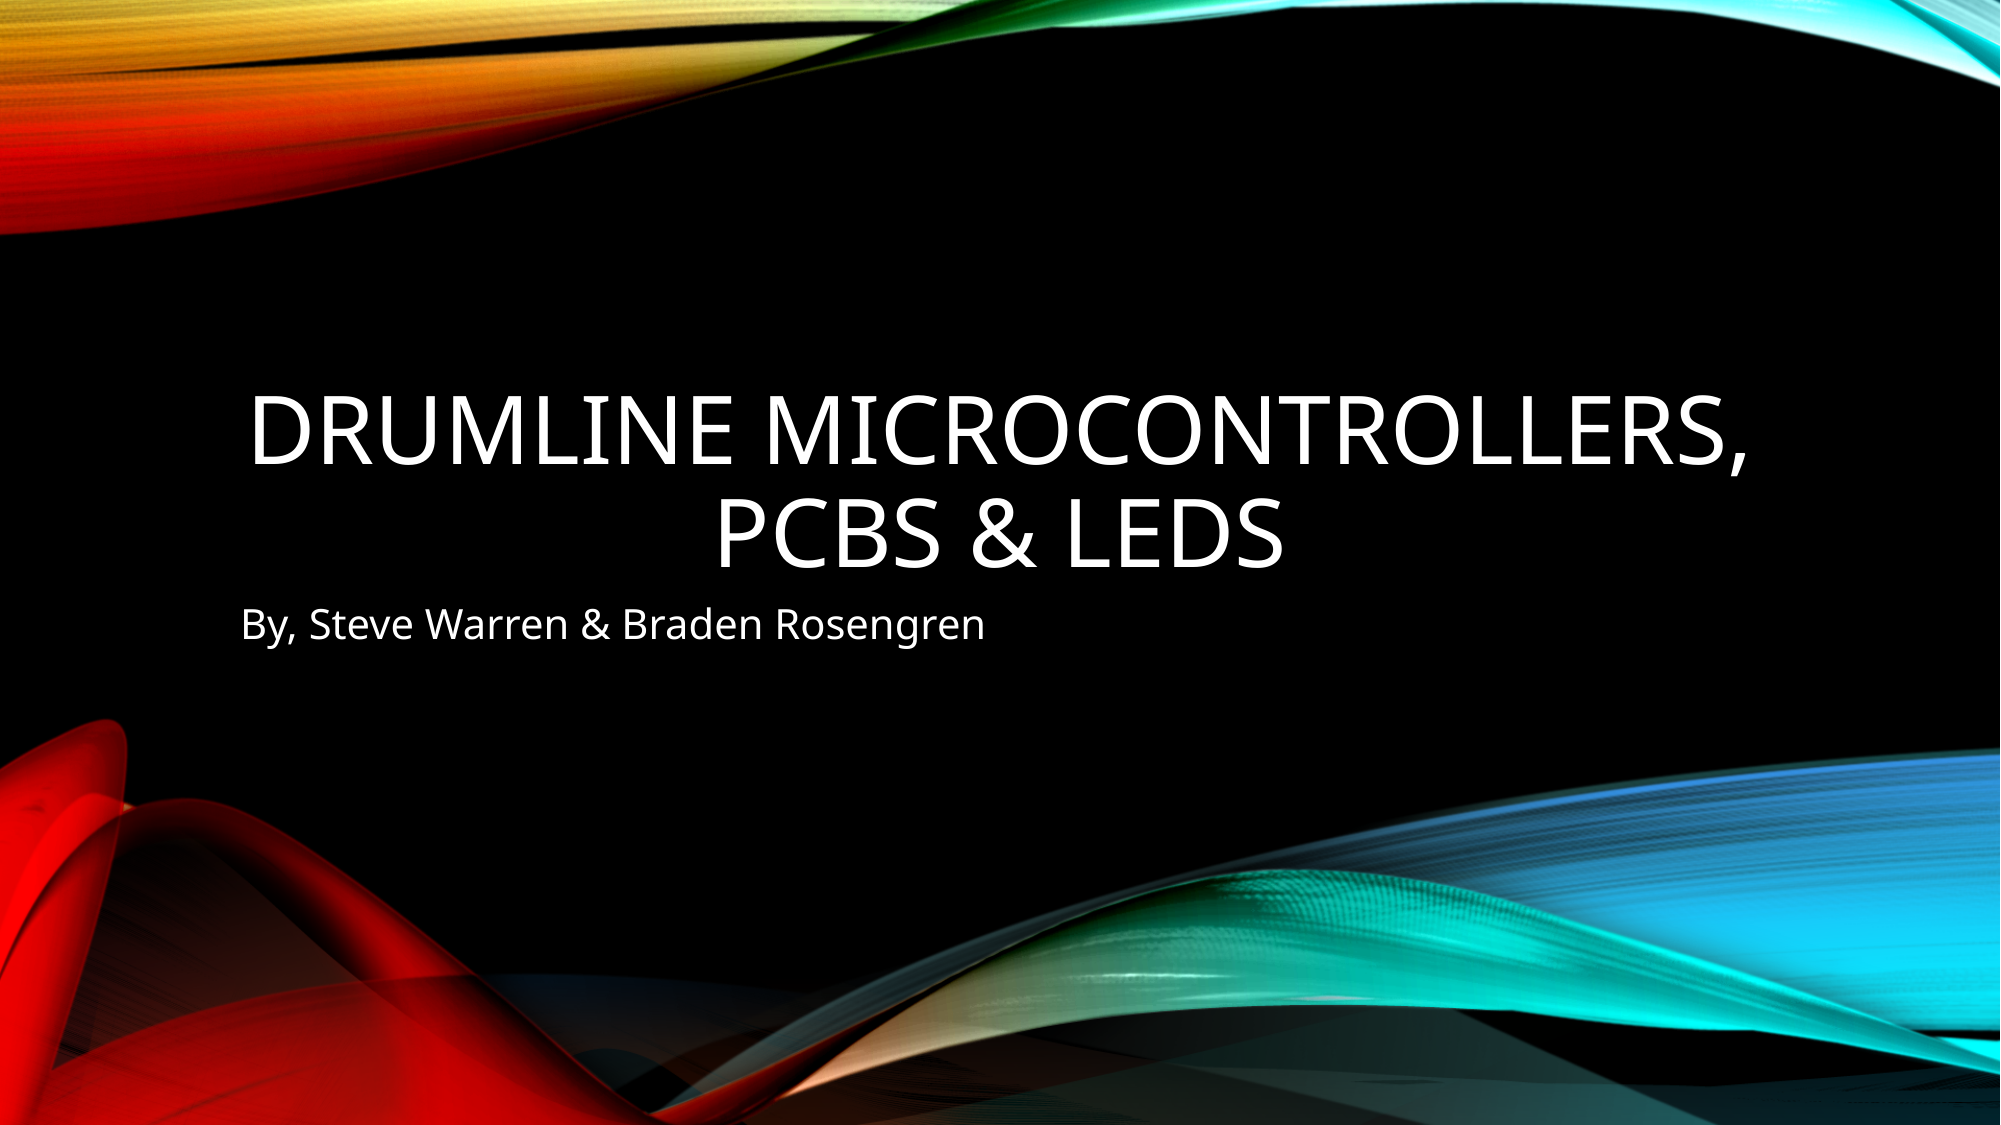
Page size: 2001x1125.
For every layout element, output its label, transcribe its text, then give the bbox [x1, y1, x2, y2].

picture [0, 717, 2000, 1125]
picture [0, 0, 2000, 237]
subtitle By, Steve Warren & Braden Rosengren [225, 595, 1775, 709]
title Drumline Microcontrollers, PCBs & LEds [225, 295, 1775, 595]
